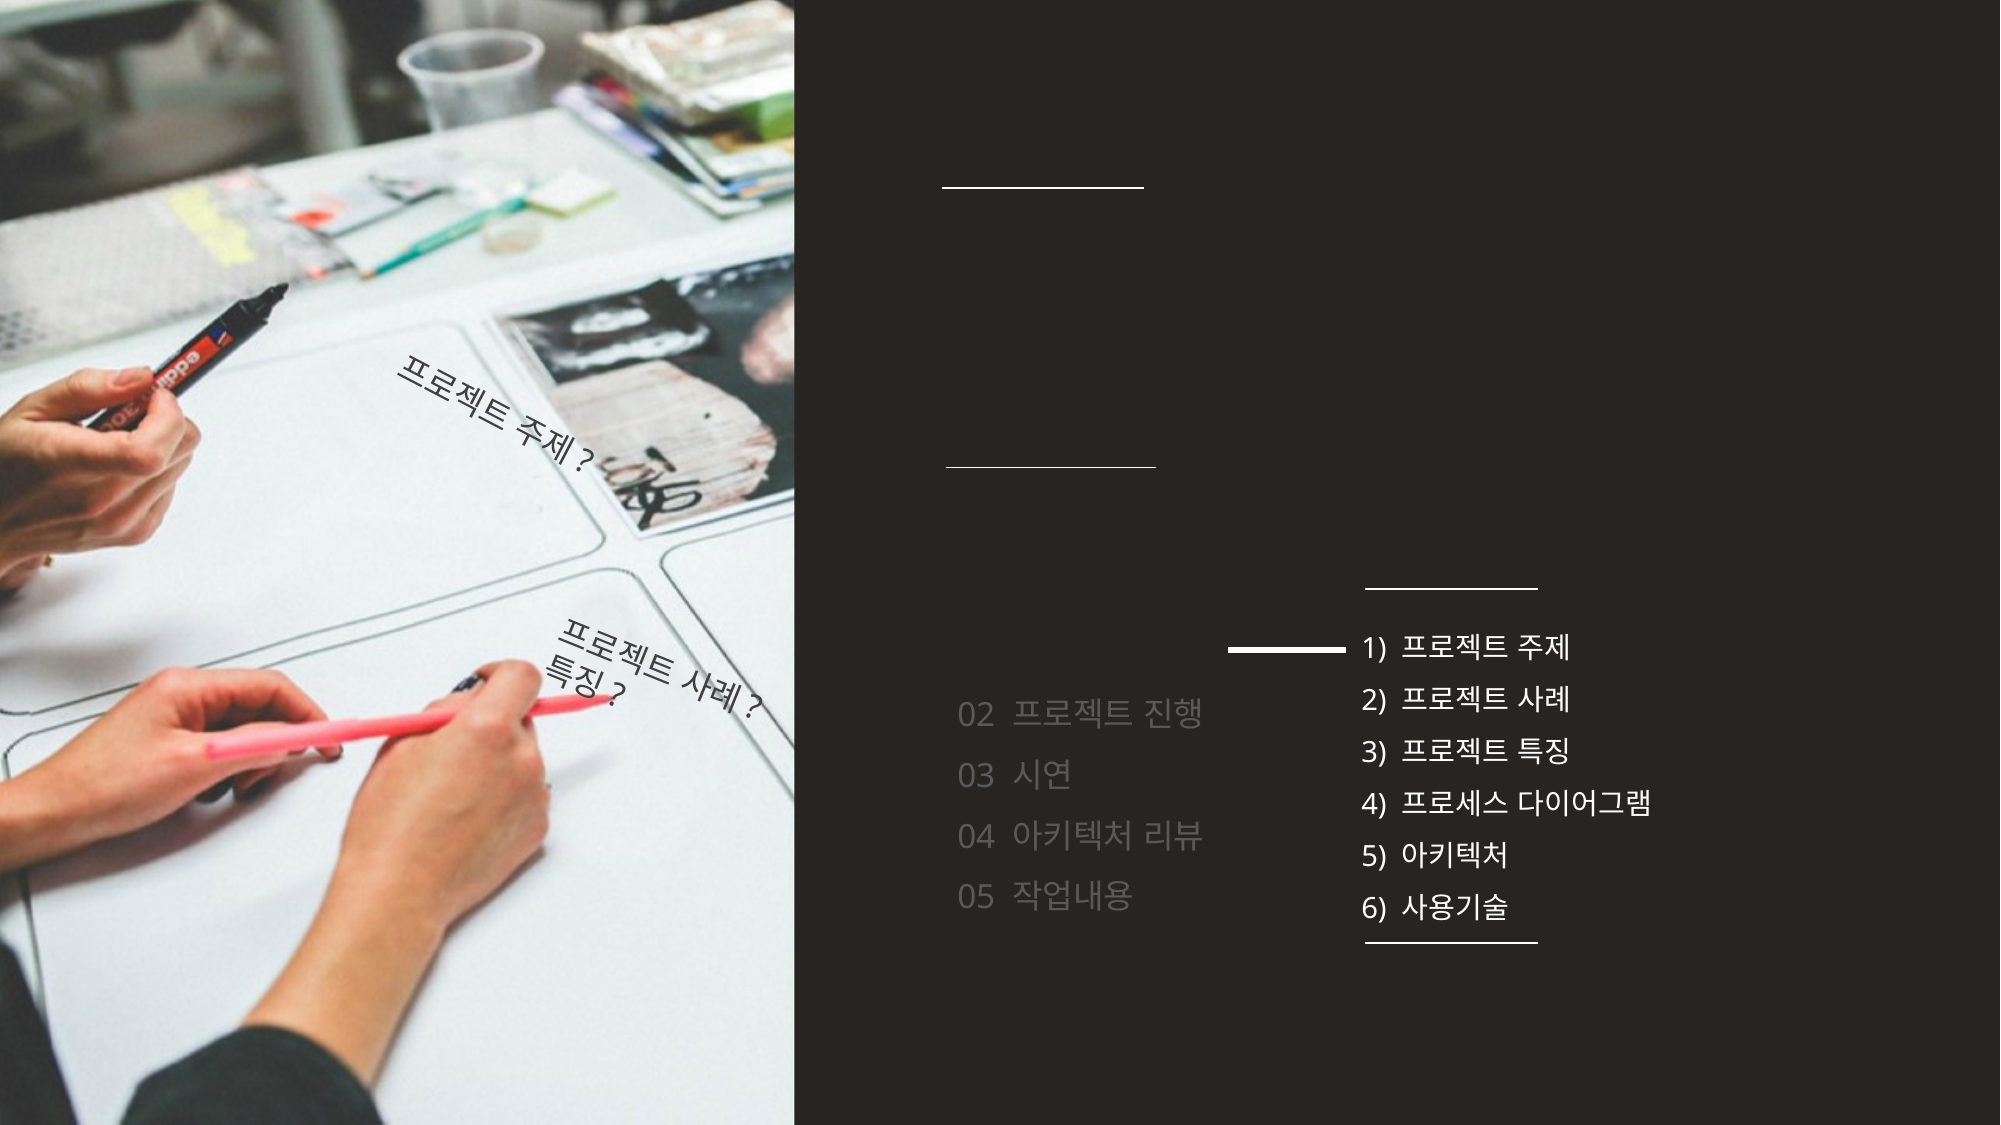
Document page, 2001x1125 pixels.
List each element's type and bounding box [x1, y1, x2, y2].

text_box [1228, 562, 1714, 974]
picture [0, 0, 2000, 1125]
